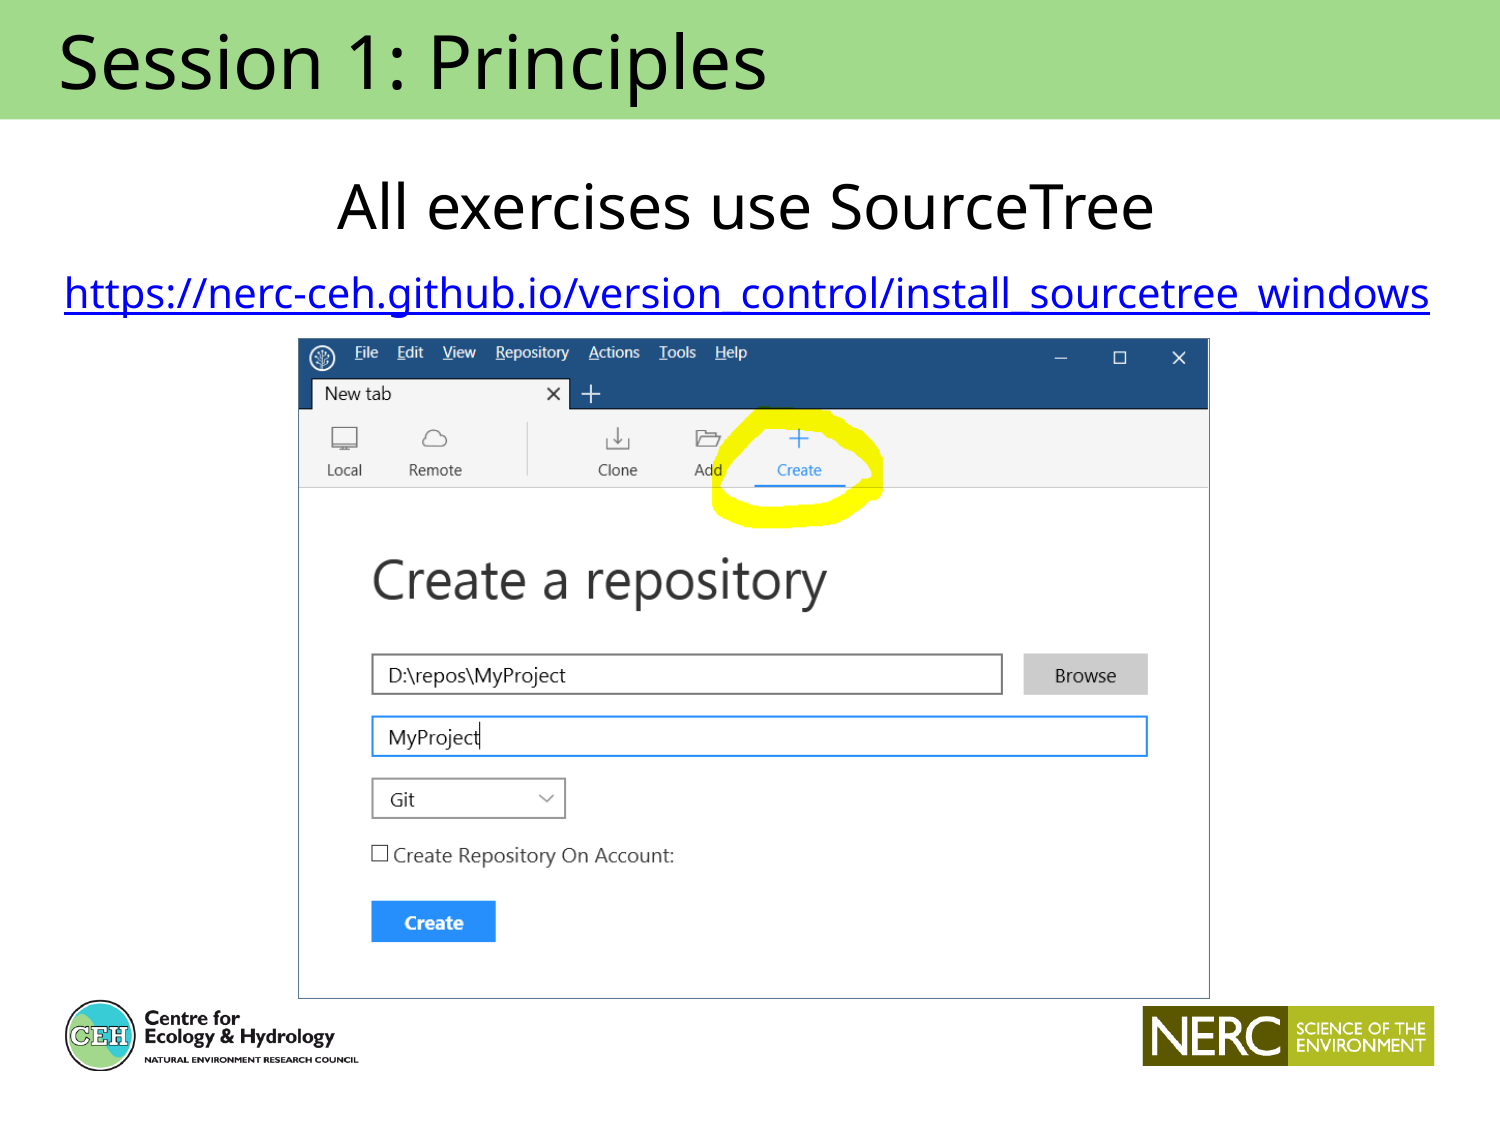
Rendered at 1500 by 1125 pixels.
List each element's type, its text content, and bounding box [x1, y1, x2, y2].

picture [298, 338, 1210, 1000]
list Session 1: Principles [0, 0, 1500, 120]
list All exercises use SourceTree https://nerc-ceh.github.io/version_control/install_sourcetree_windows [0, 119, 1495, 1125]
